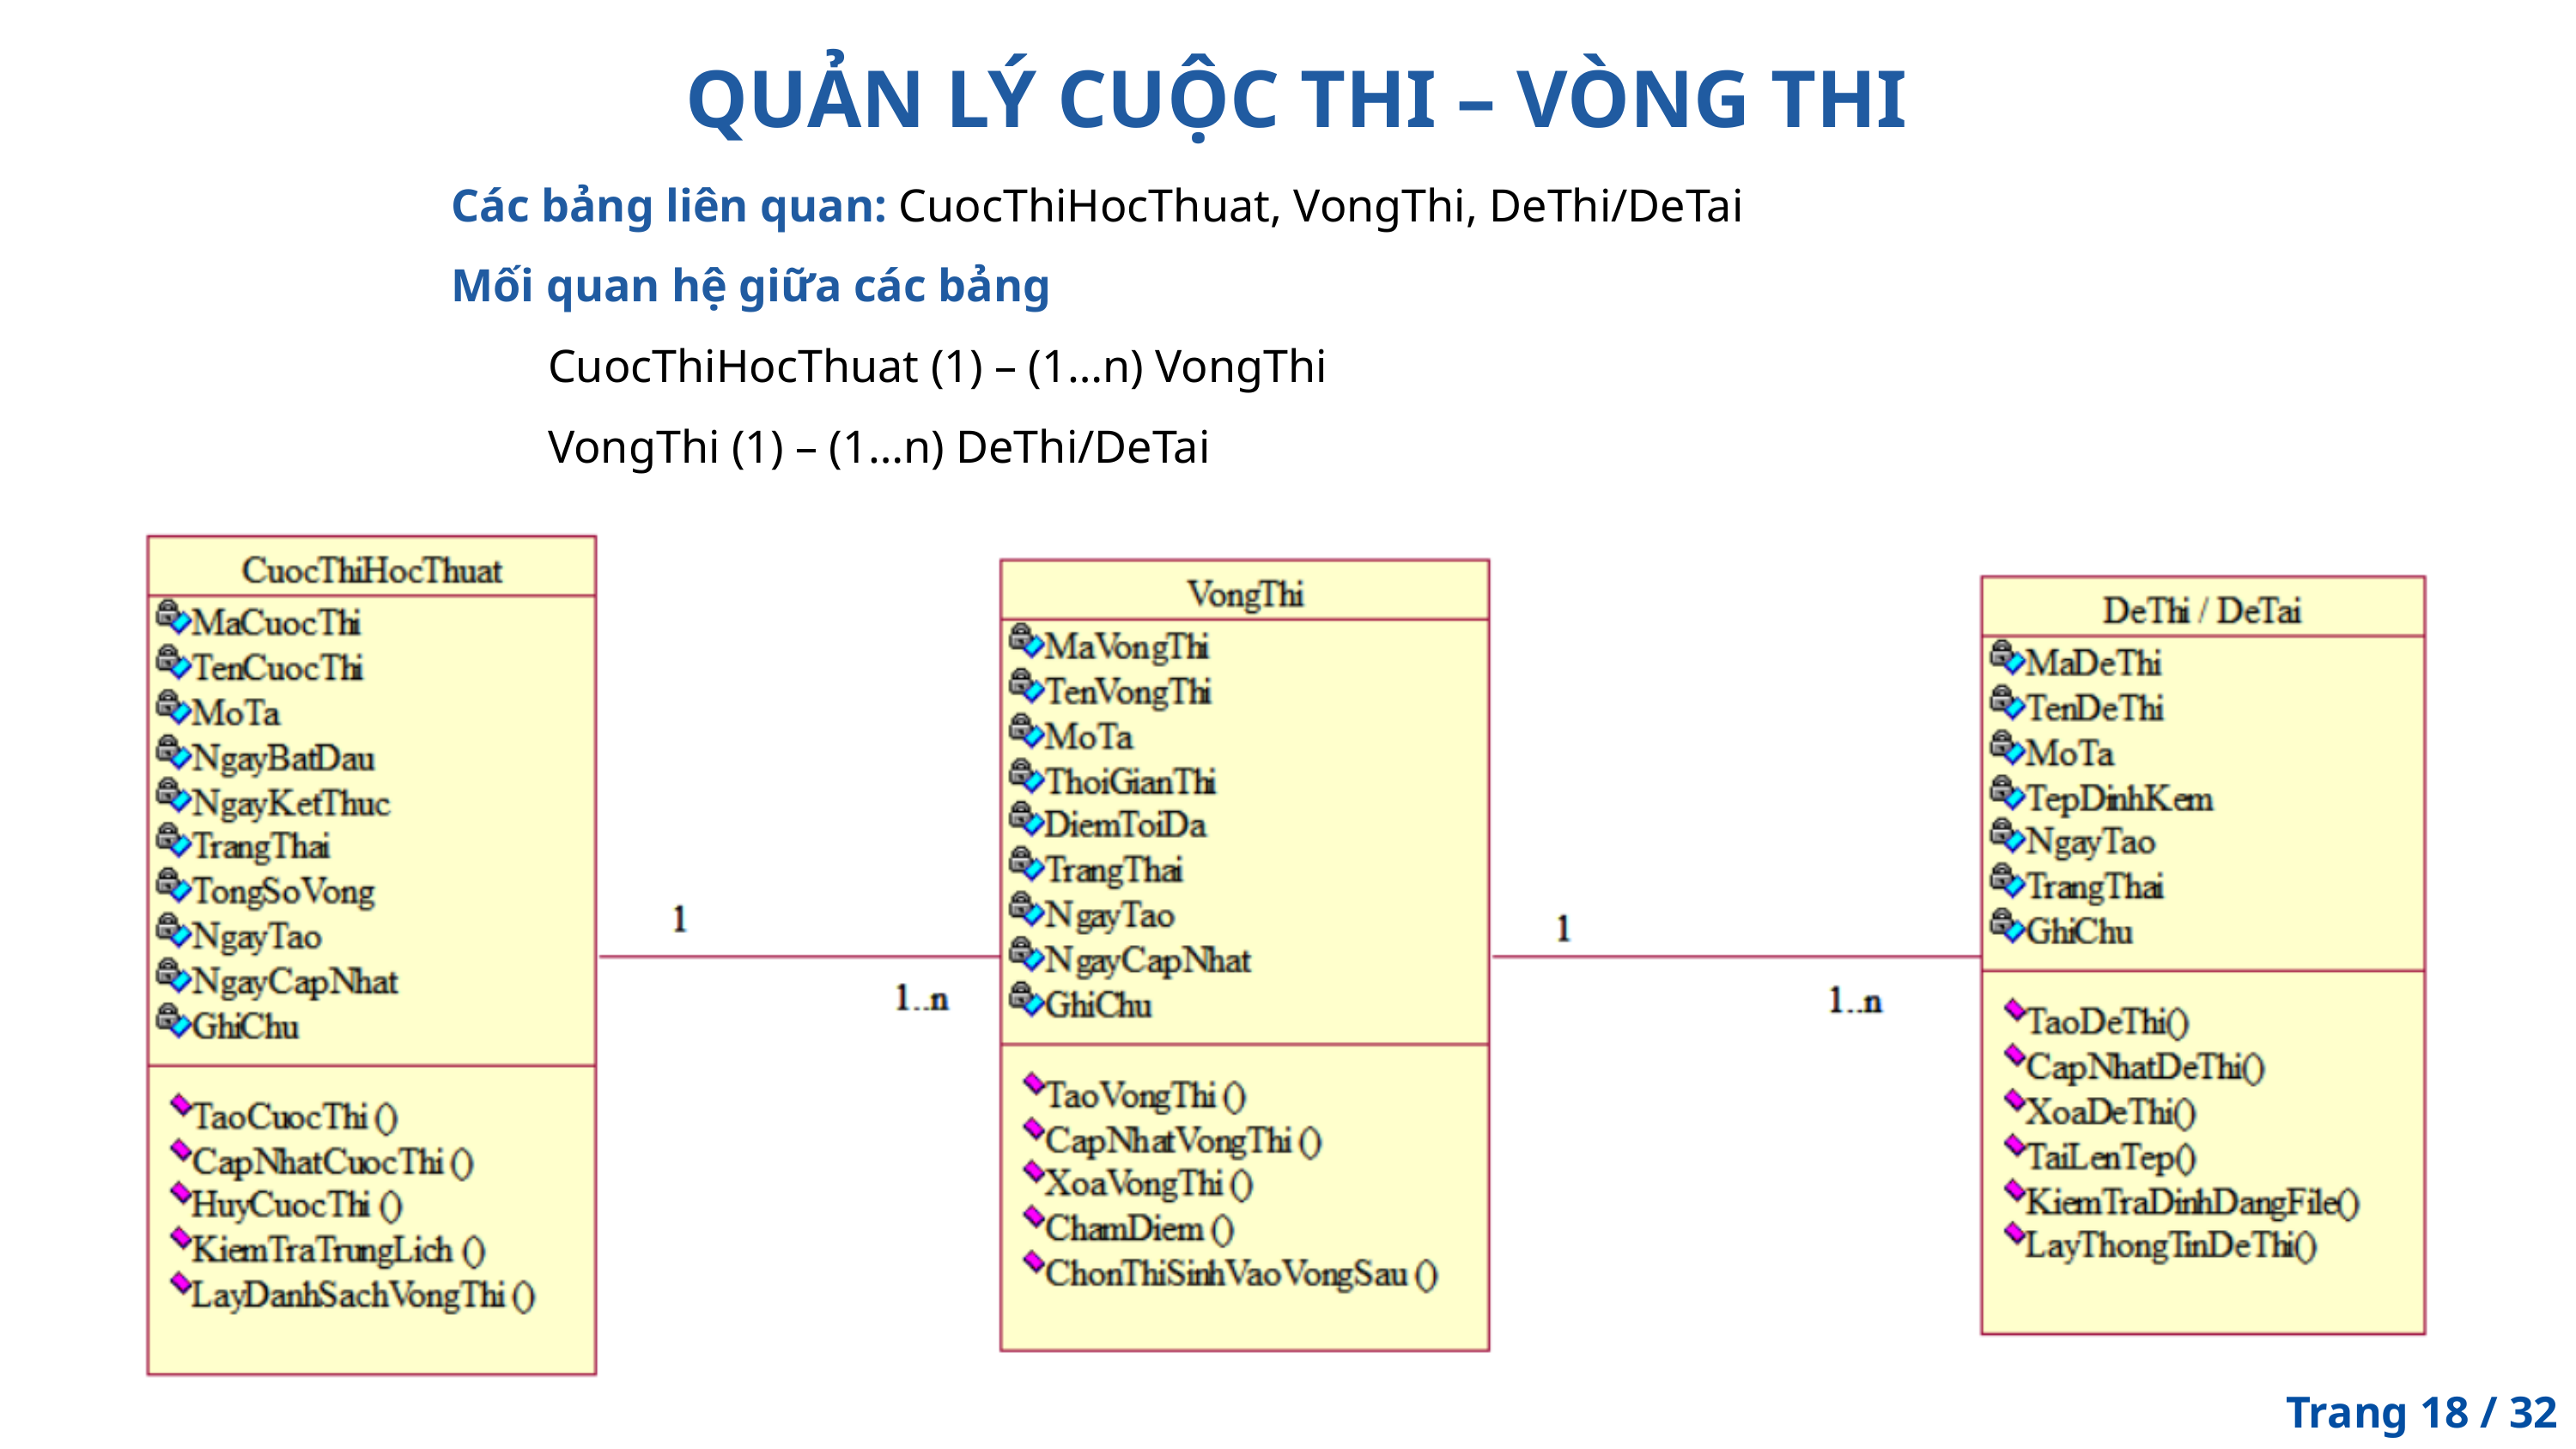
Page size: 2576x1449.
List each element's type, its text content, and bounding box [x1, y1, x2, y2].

text_box Trang 18 / 32 [2273, 1379, 2572, 1444]
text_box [112, 14, 2464, 1426]
